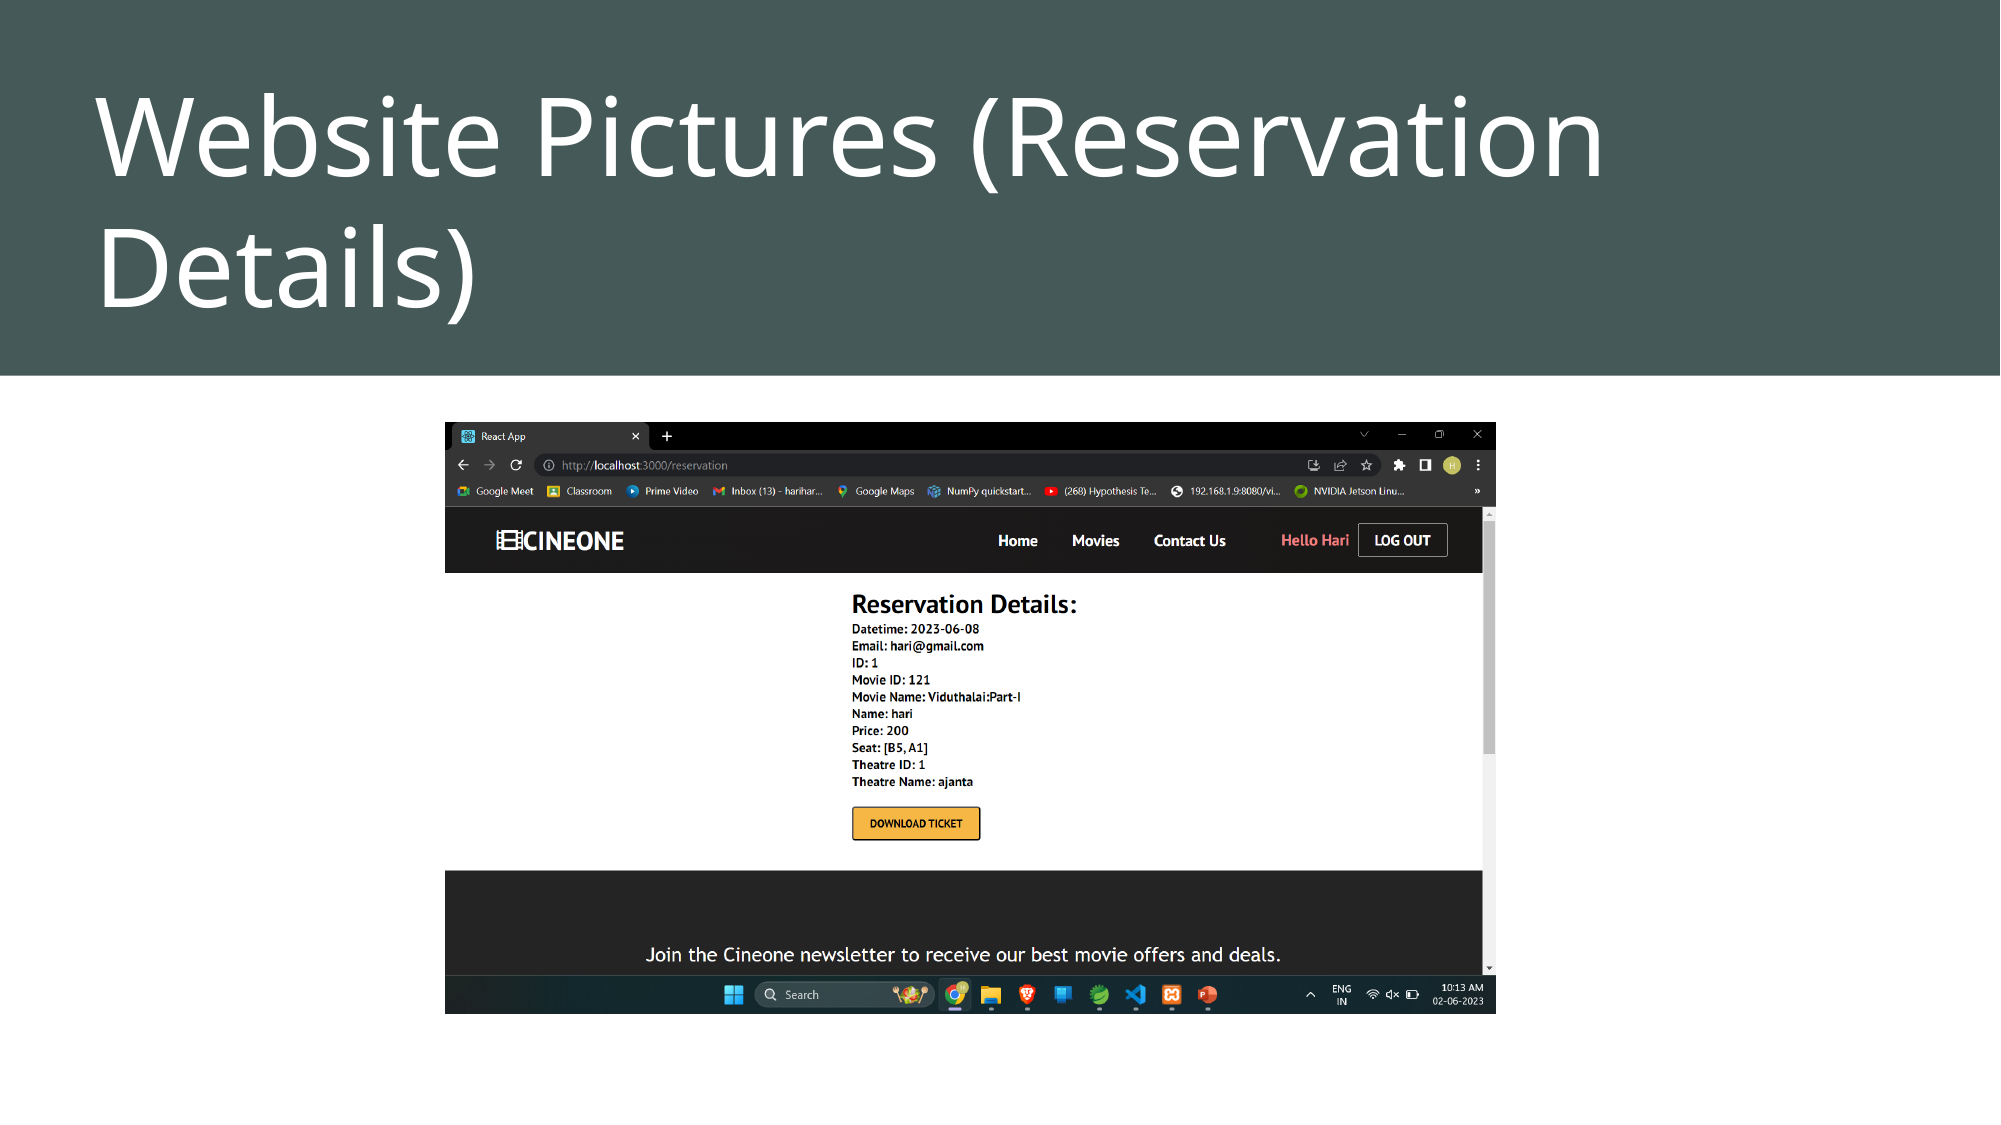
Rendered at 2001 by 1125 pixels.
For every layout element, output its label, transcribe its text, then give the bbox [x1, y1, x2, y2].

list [445, 422, 1496, 1014]
title Website Pictures (Reservation Details) [79, 59, 1863, 337]
